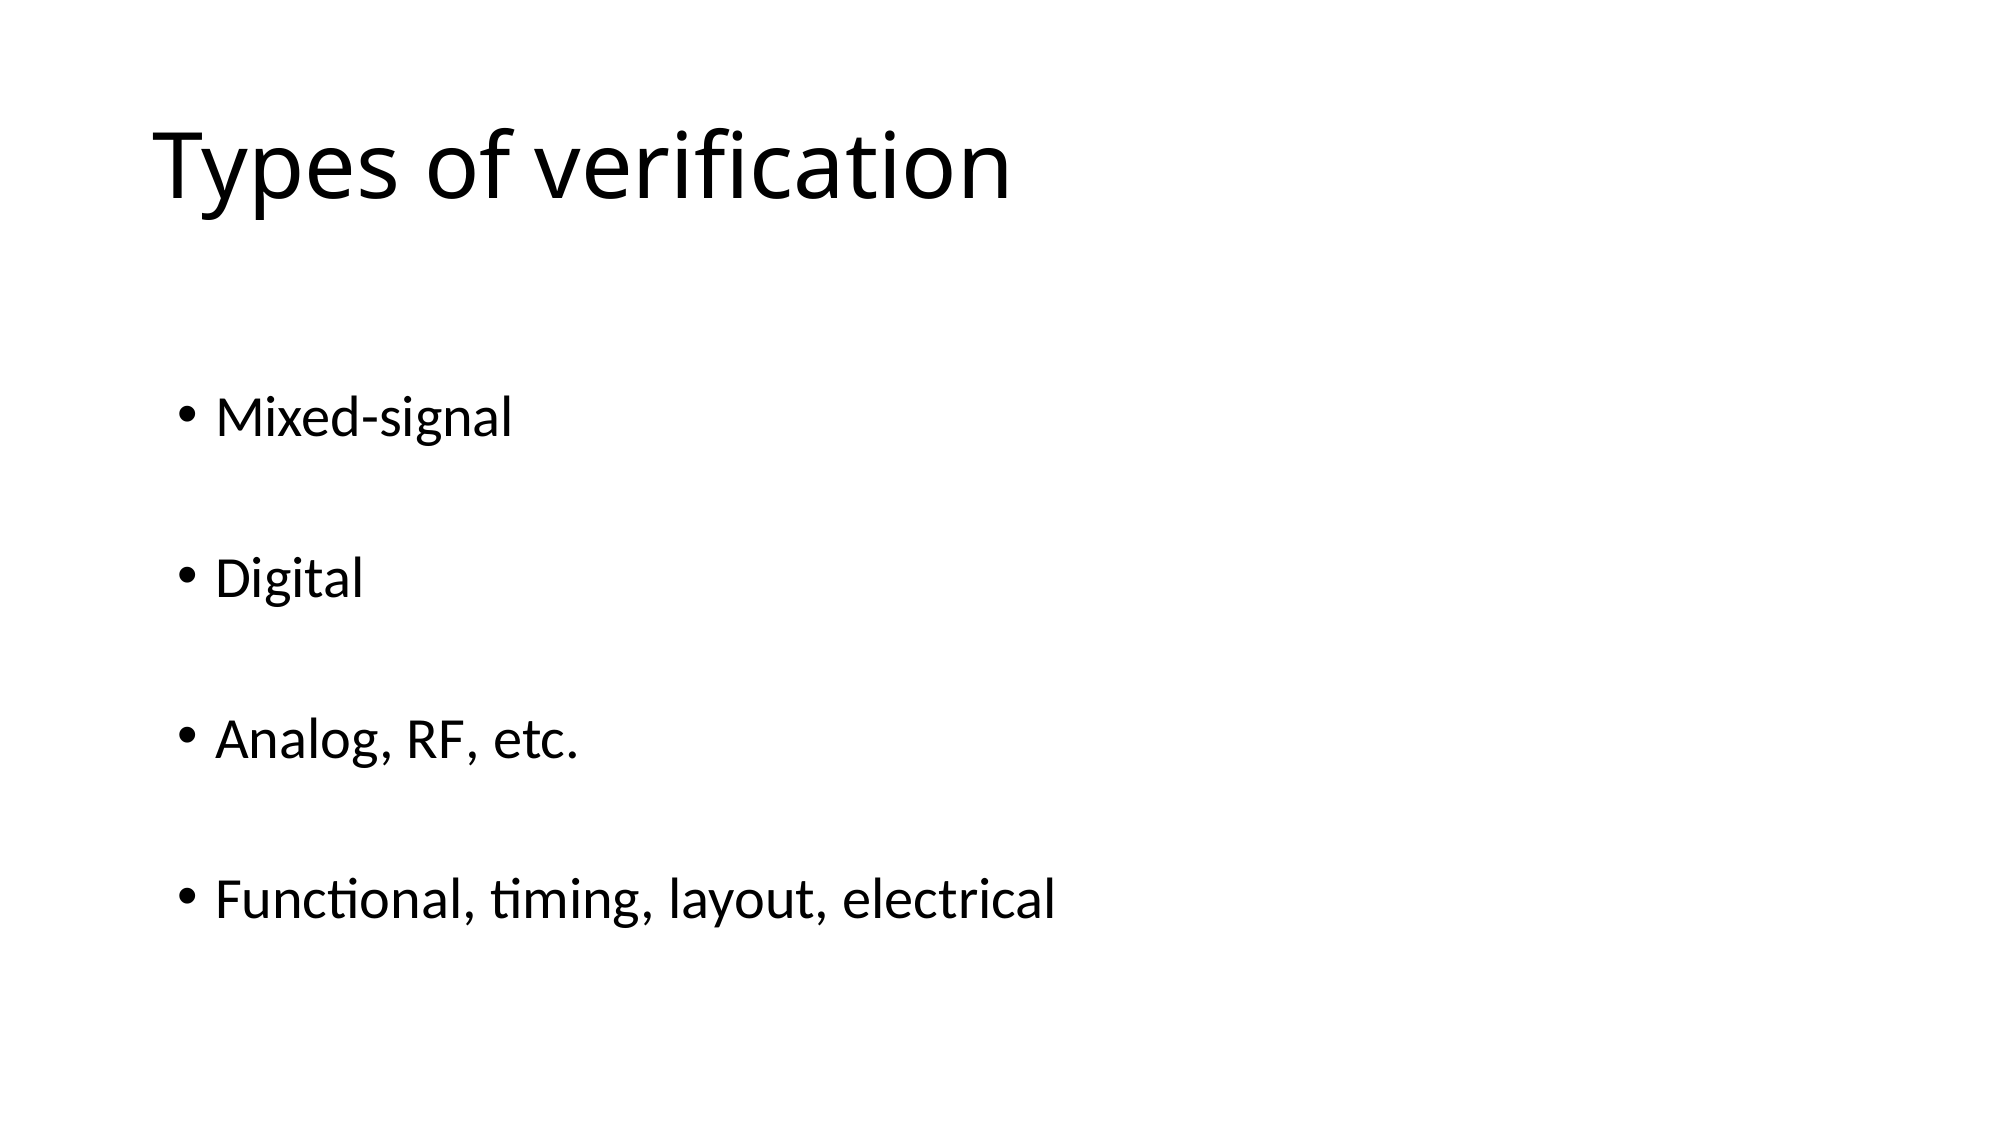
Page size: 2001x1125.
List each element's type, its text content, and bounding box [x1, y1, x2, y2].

list Mixed-signal Digital Analog, RF, etc. Functional, timing, layout, electrical [162, 301, 1675, 977]
title Types of verification [137, 59, 1863, 278]
